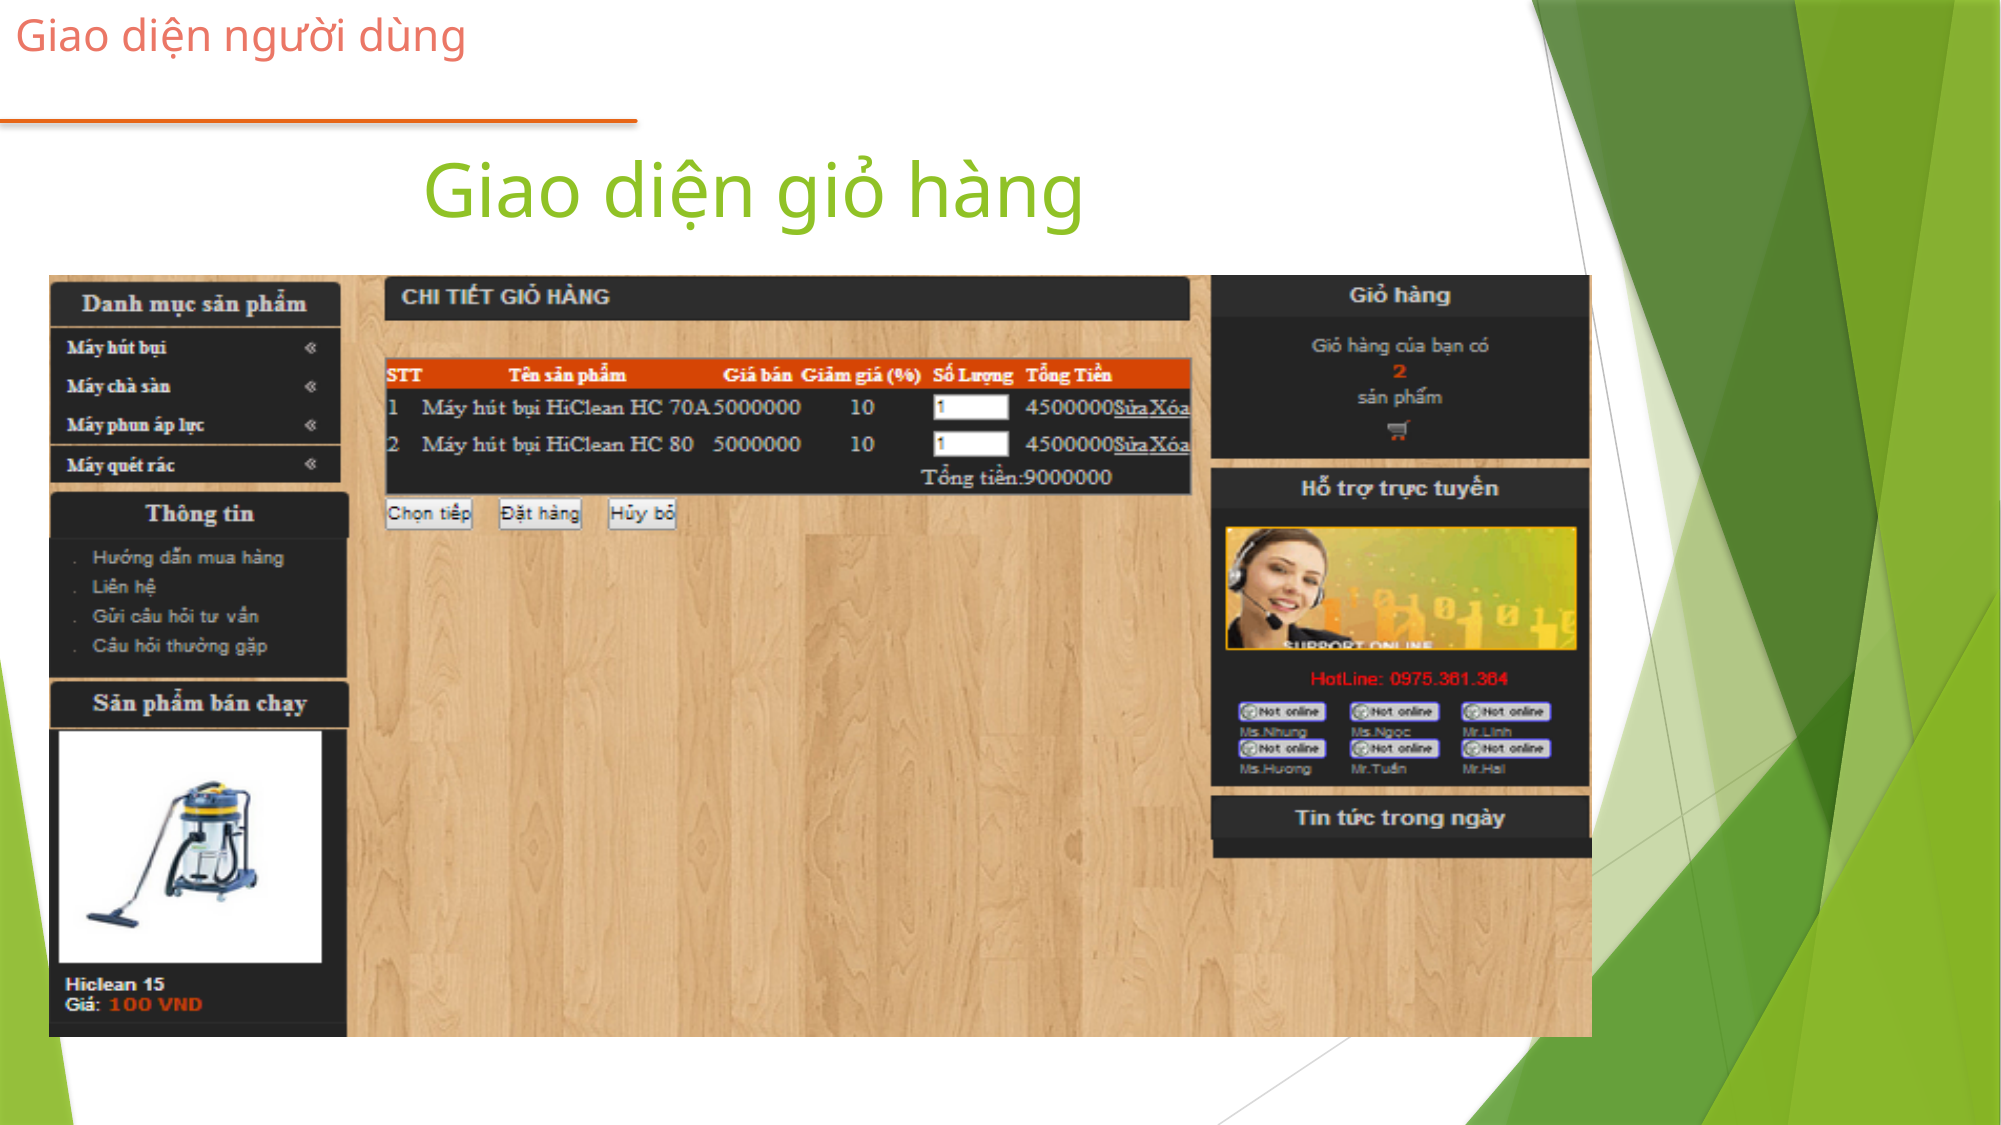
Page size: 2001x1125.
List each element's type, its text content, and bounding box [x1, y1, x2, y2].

picture [49, 274, 1592, 1037]
text_box Giao diện giỏ hàng [49, 135, 1460, 257]
title Giao diện người dùng [0, 0, 1411, 122]
